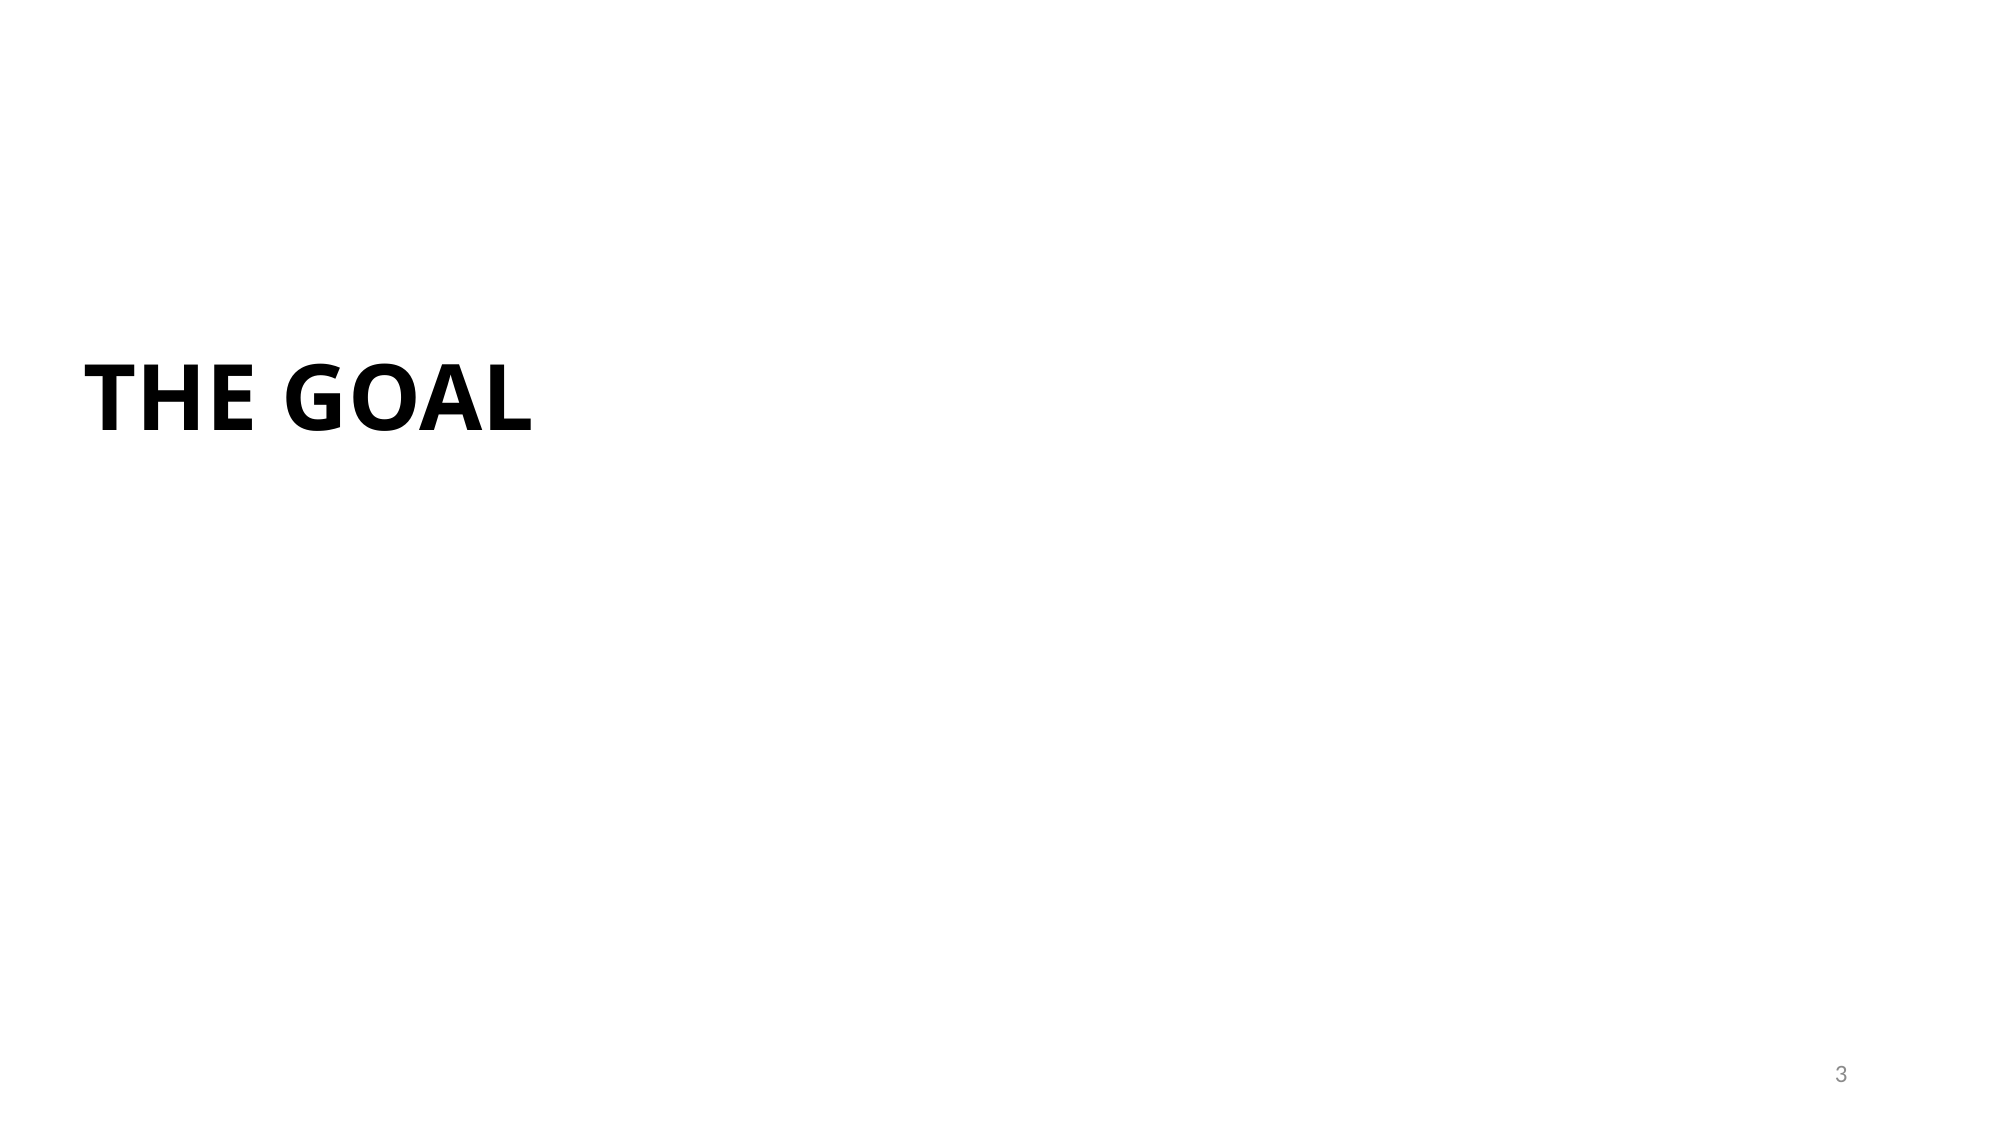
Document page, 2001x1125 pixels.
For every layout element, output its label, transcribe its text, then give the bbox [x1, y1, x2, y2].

title THE GOAL [68, 291, 1794, 510]
slide_number 3 [1412, 1042, 1863, 1103]
